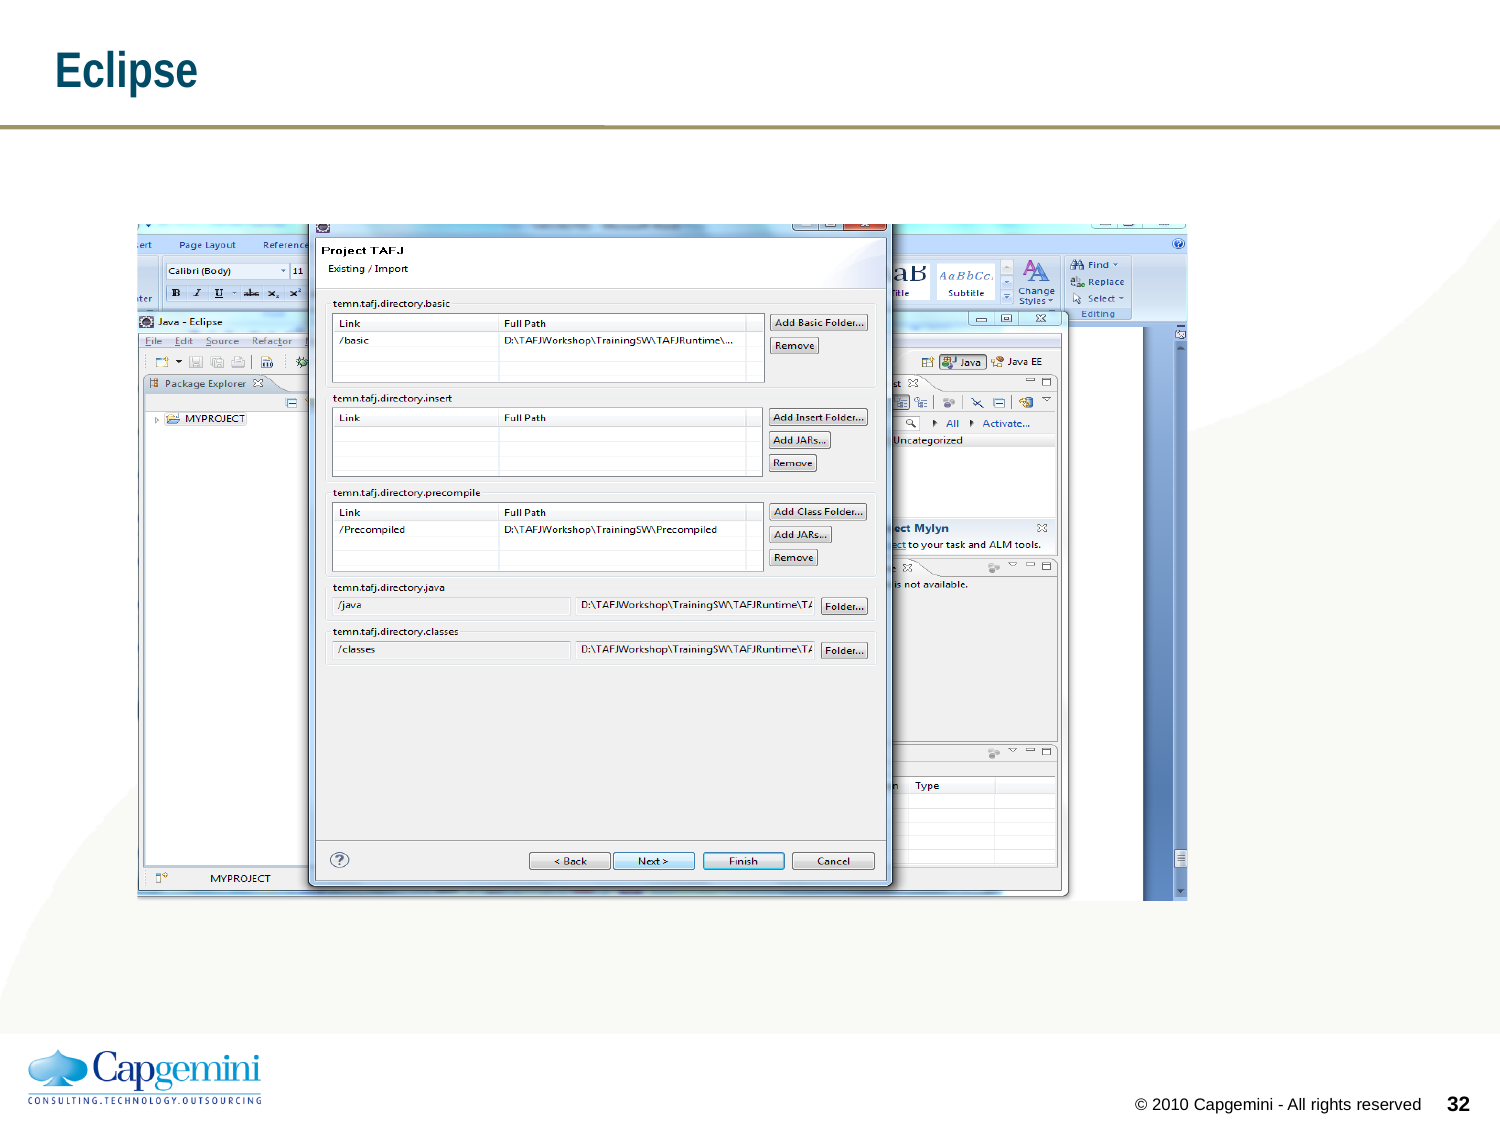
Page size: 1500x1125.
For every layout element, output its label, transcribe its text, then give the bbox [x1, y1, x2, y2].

slide_number 31 [1438, 1094, 1478, 1117]
picture [0, 0, 1500, 125]
slide_number © 2010 Capgemini - All rights reserved [1127, 1096, 1430, 1115]
picture [0, 130, 1500, 1125]
title Eclipse [39, 22, 1470, 113]
